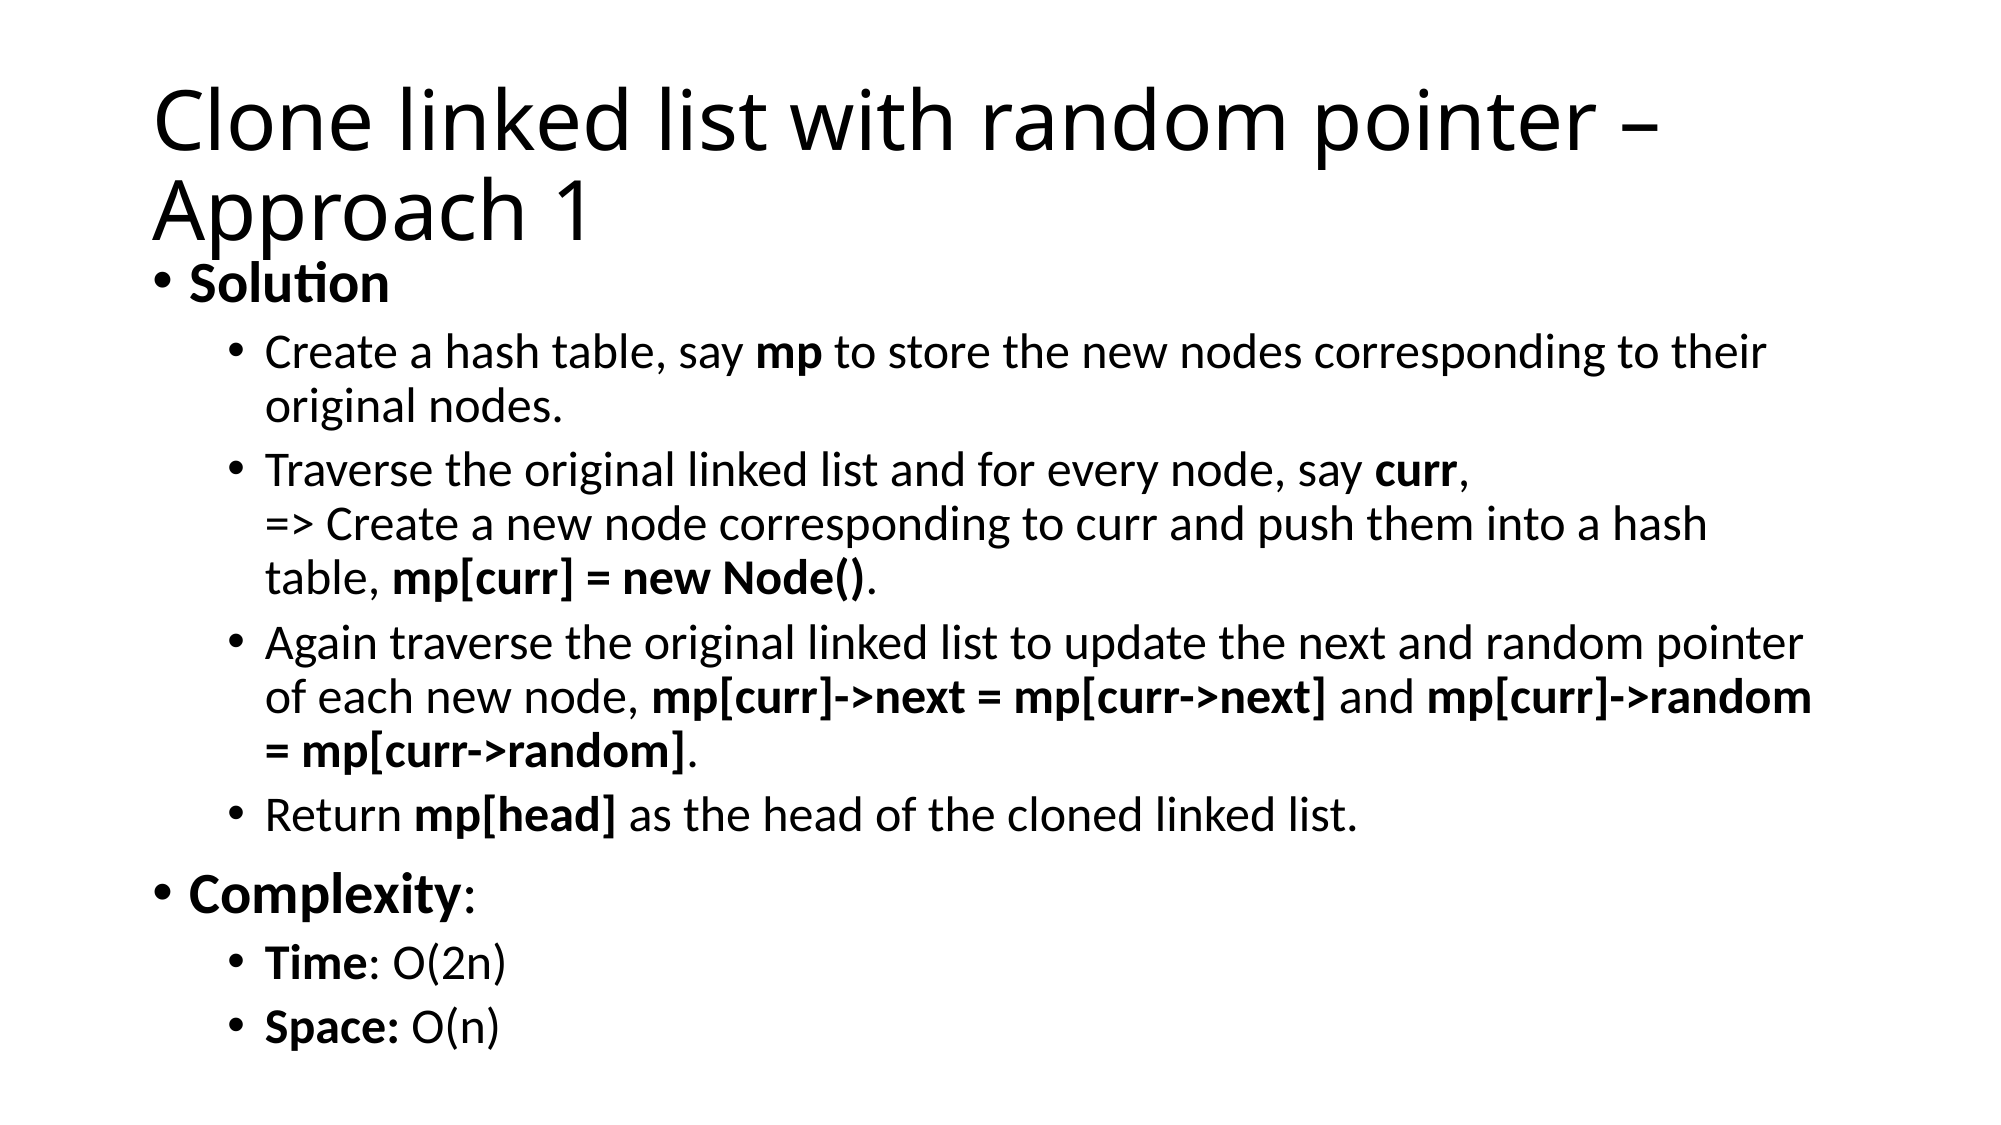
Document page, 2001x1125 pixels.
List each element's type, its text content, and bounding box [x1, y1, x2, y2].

title Clone linked list with random pointer – Approach 1 [137, 59, 1863, 244]
list Solution Create a hash table, say mp to store the new nodes corresponding to their original nodes. Traverse the original linked list and for every node, say curr, => Create a new node corresponding to curr and push them into a hash table, mp[curr] = new Node(). Again traverse the original linked list to update the next and random pointer of each new node, mp[curr]->next = mp[curr->next] and mp[curr]->random = mp[curr->random]. Return mp[head] as the head of the cloned linked list. Complexity: Time: O(2n) Space: O(n) [137, 244, 1863, 1104]
